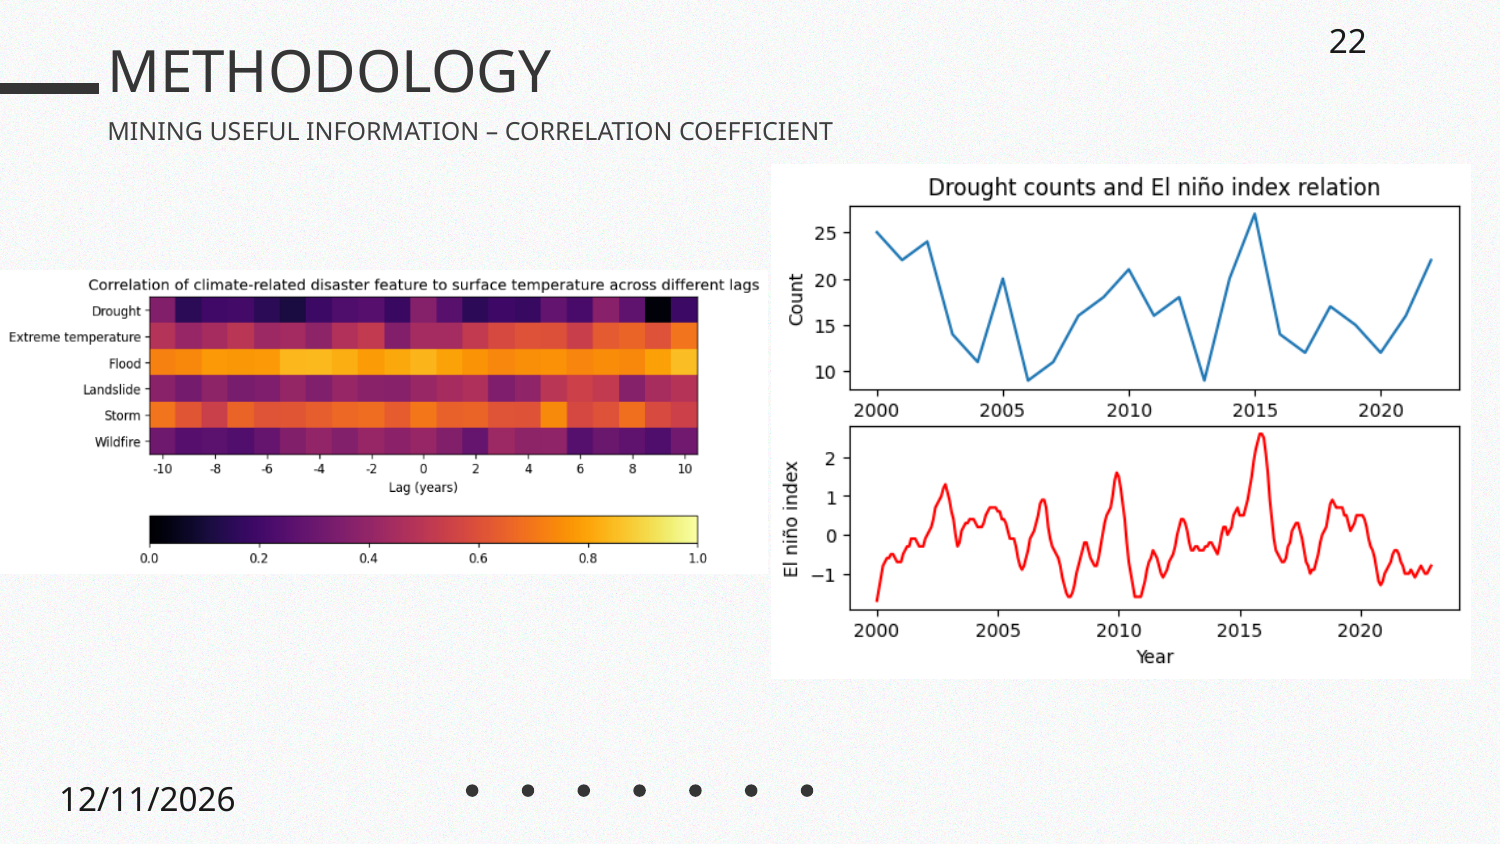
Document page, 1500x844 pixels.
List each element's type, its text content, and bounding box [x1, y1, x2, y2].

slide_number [44, 777, 382, 823]
slide_number 22 [1044, 20, 1382, 66]
picture [0, 0, 1500, 844]
text_box MINING USEFUL INFORMATION – CORRELATION COEFFICIENT [92, 101, 1385, 161]
title METHODOLOGY [92, 7, 725, 101]
